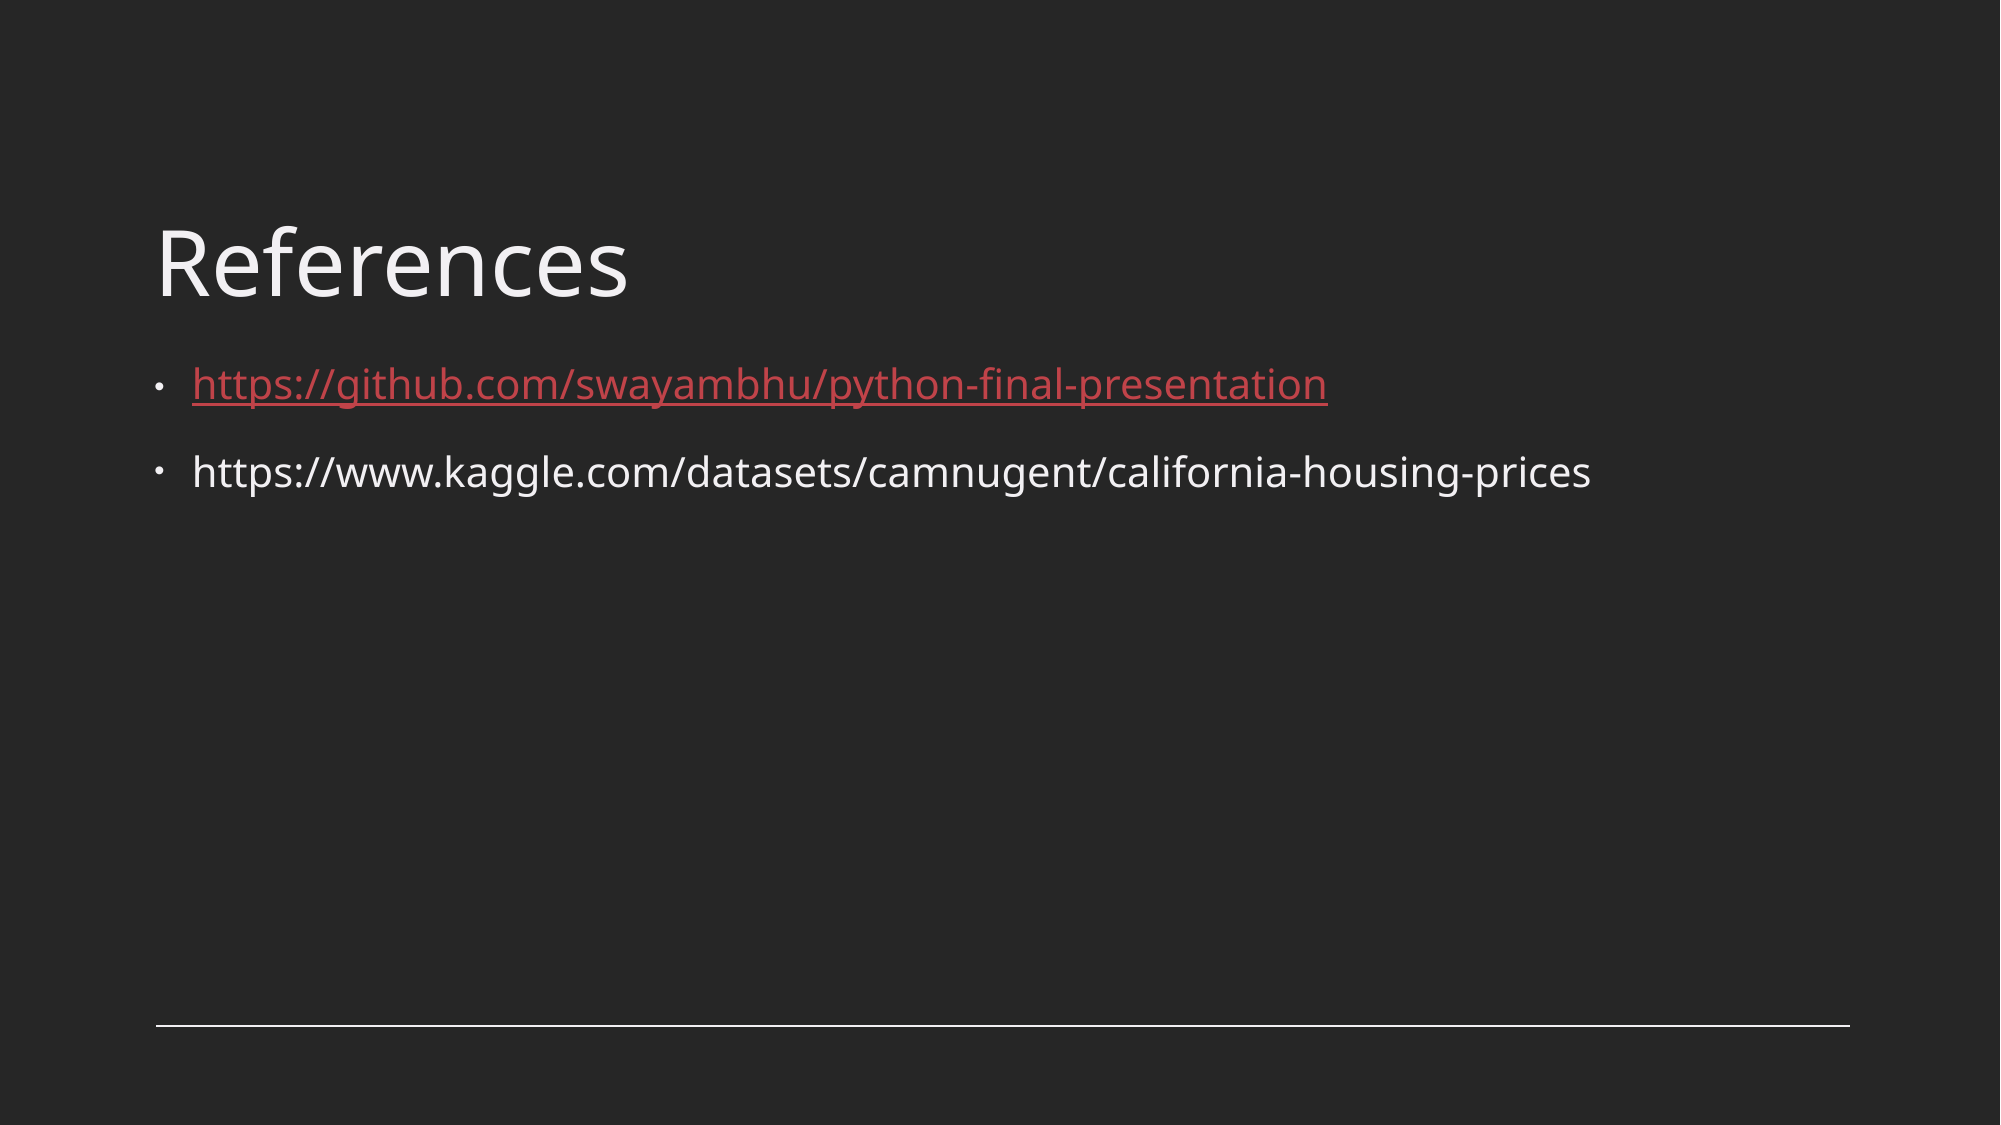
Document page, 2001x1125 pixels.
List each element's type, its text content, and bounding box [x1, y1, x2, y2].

list https://github.com/swayambhu/python-final-presentation https://www.kaggle.com/datasets/camnugent/california-housing-prices [139, 338, 1850, 980]
title References [139, 143, 1850, 322]
